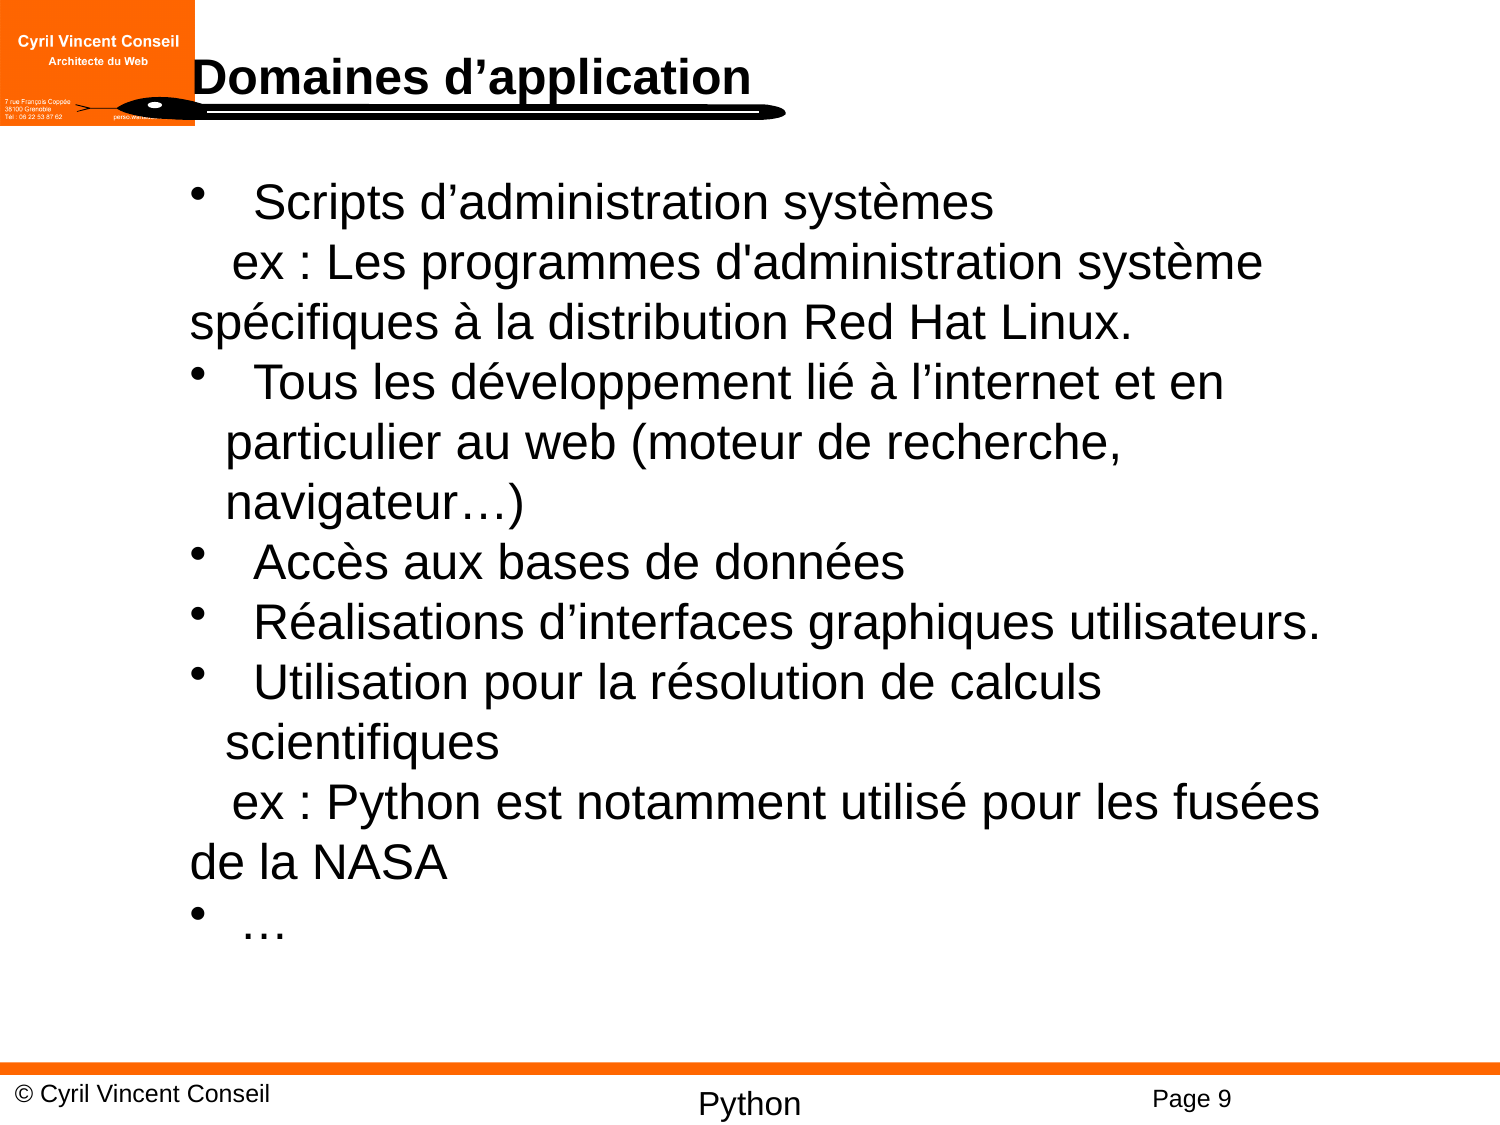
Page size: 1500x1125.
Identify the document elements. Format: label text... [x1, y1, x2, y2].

text_box Scripts d’administration systèmes ex : Les programmes d'administration système spécifiques à la distribution Red Hat Linux. Tous les développement lié à l’internet et en particulier au web (moteur de recherche, navigateur…) Accès aux bases de données Réalisations d’interfaces graphiques utilisateurs. Utilisation pour la résolution de calculs scientifiques ex : Python est notamment utilisé pour les fusées de la NASA … [174, 162, 1375, 1018]
picture [0, 0, 788, 126]
text_box Domaines d’application [162, 37, 913, 113]
